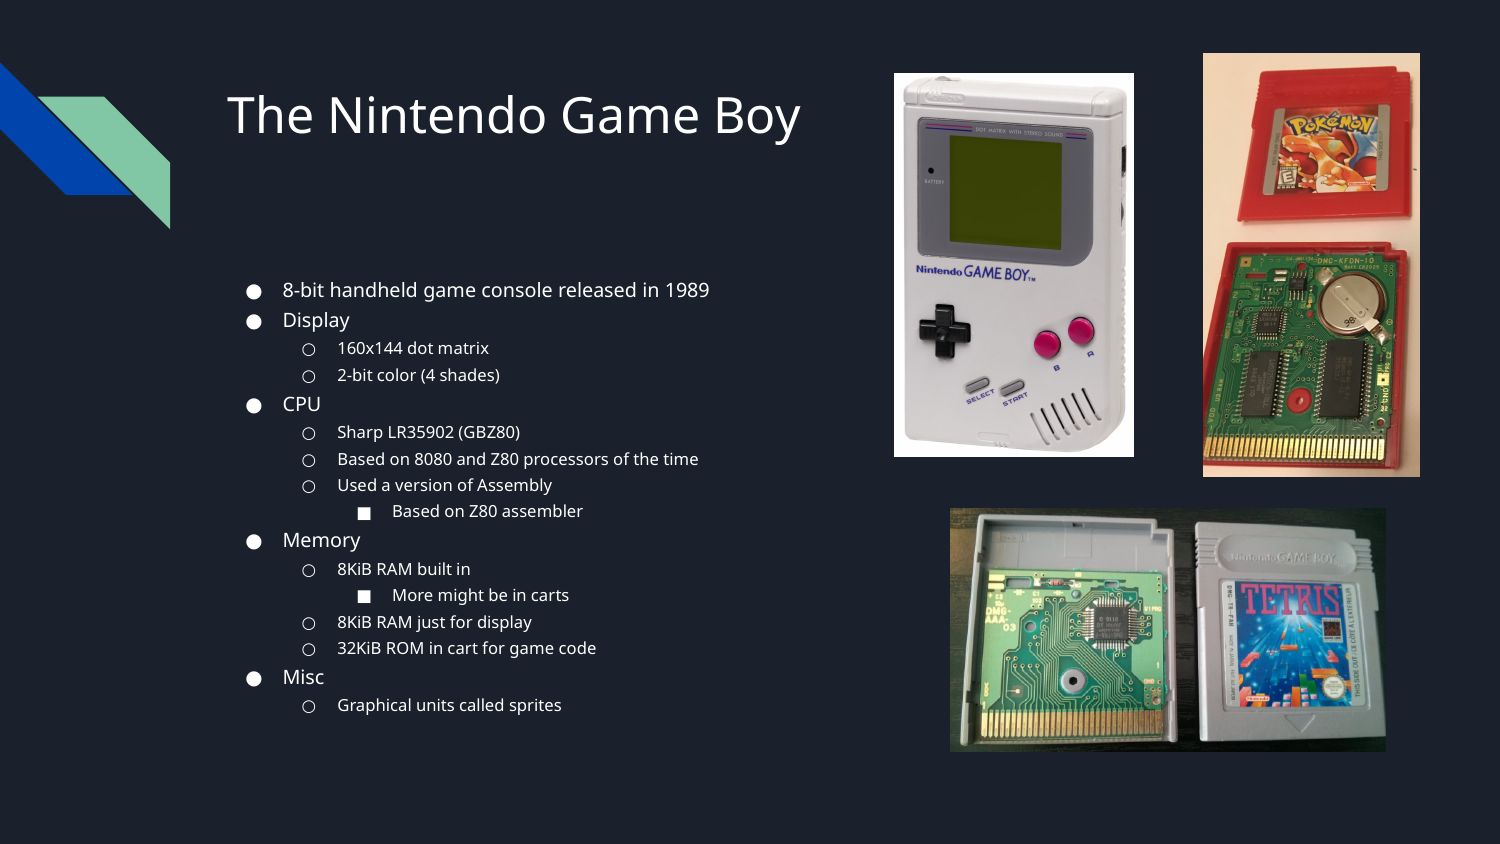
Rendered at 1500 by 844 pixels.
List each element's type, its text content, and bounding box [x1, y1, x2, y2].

title The Nintendo Game Boy [212, 64, 1203, 215]
picture [949, 507, 1386, 752]
list 8-bit handheld game console released in 1989 Display 160x144 dot matrix 2-bit color (4 shades) CPU Sharp LR35902 (GBZ80) Based on 8080 and Z80 processors of the time Used a version of Assembly Based on Z80 assembler Memory 8KiB RAM built in More might be in carts 8KiB RAM just for display 32KiB ROM in cart for game code Misc Graphical units called sprites [212, 257, 1368, 735]
picture [893, 53, 1500, 477]
